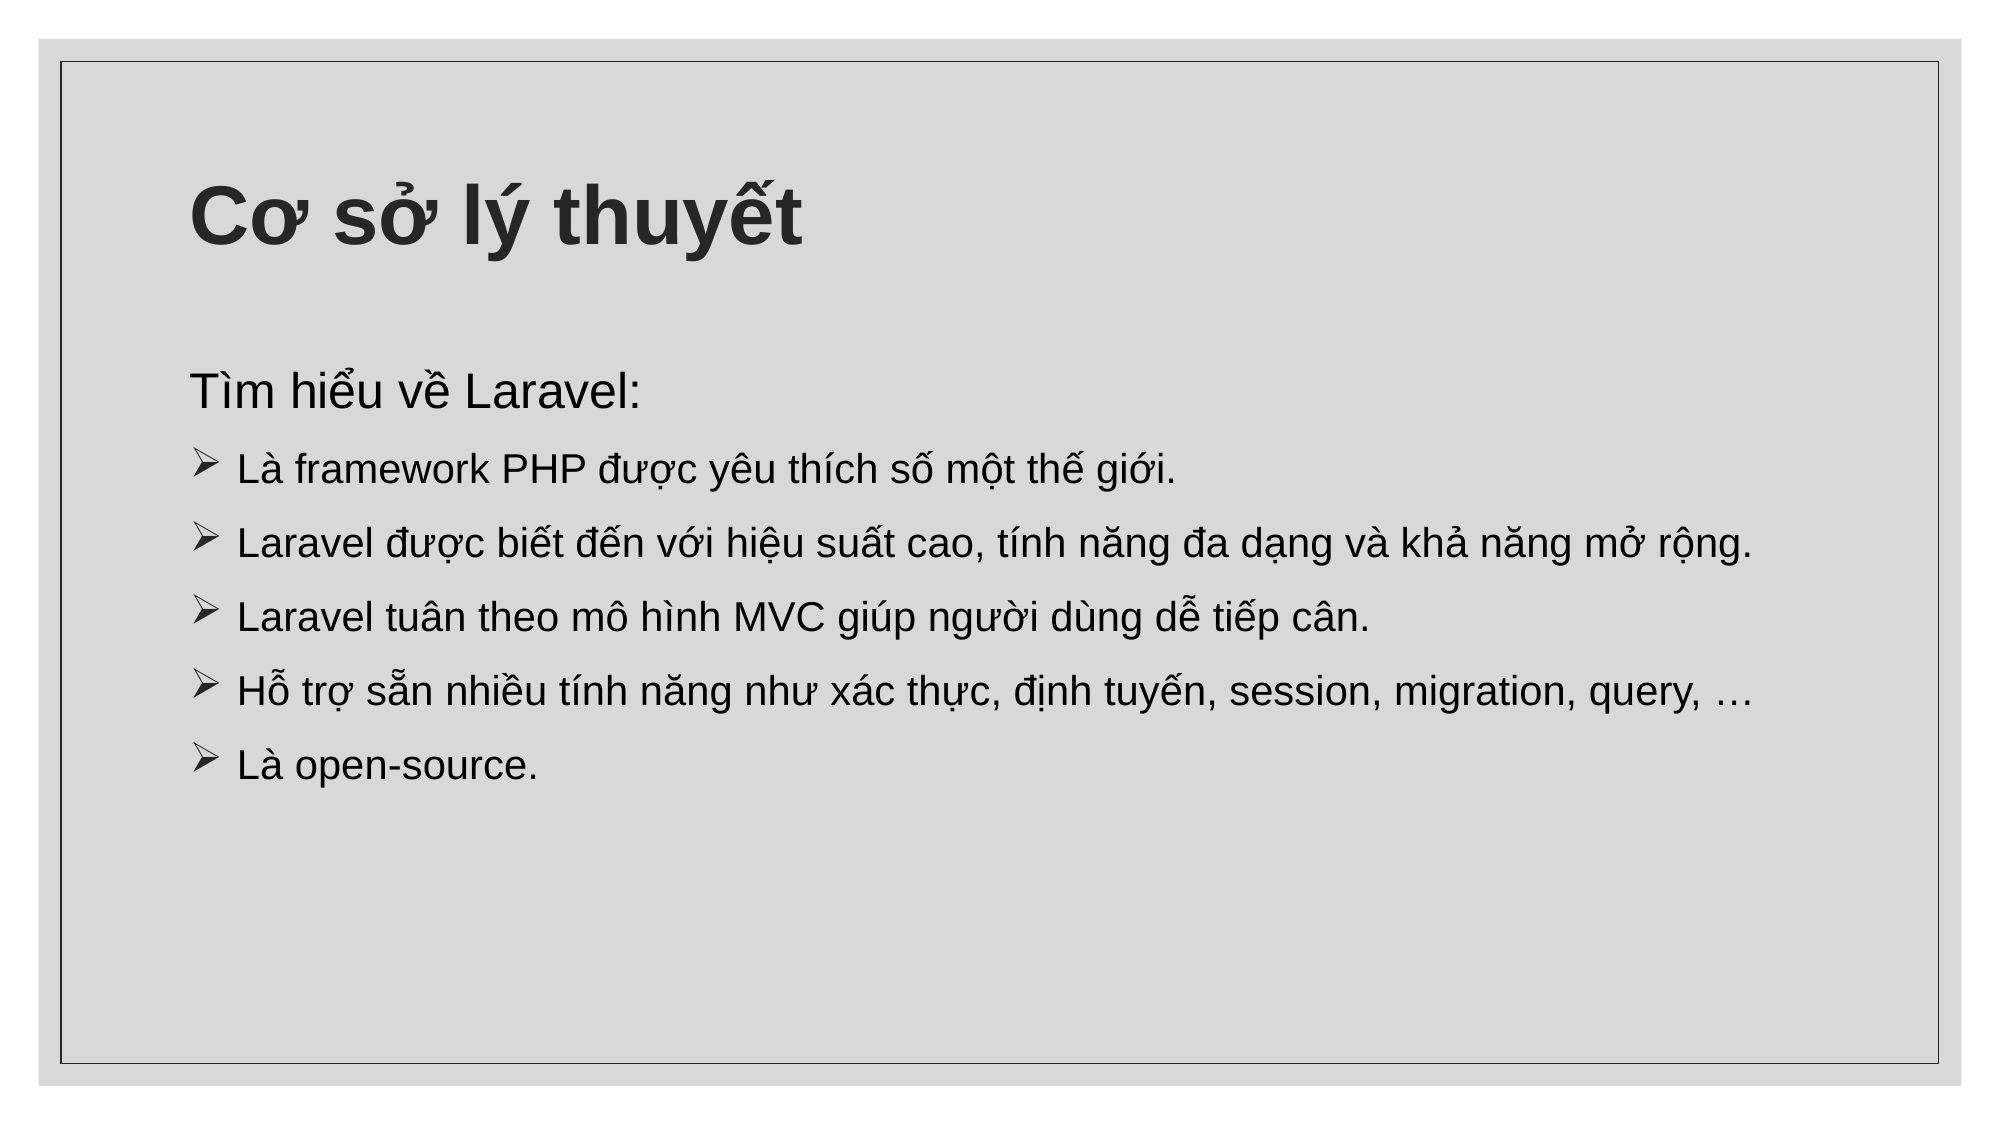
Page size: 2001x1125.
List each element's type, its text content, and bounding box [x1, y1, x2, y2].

list Tìm hiểu về Laravel: Là framework PHP được yêu thích số một thế giới. Laravel được biết đến với hiệu suất cao, tính năng đa dạng và khả năng mở rộng. Laravel tuân theo mô hình MVC giúp người dùng dễ tiếp cân. Hỗ trợ sẵn nhiều tính năng như xác thực, định tuyến, session, migration, query, … Là open-source. [174, 345, 1825, 977]
title Cơ sở lý thuyết [174, 105, 1825, 331]
